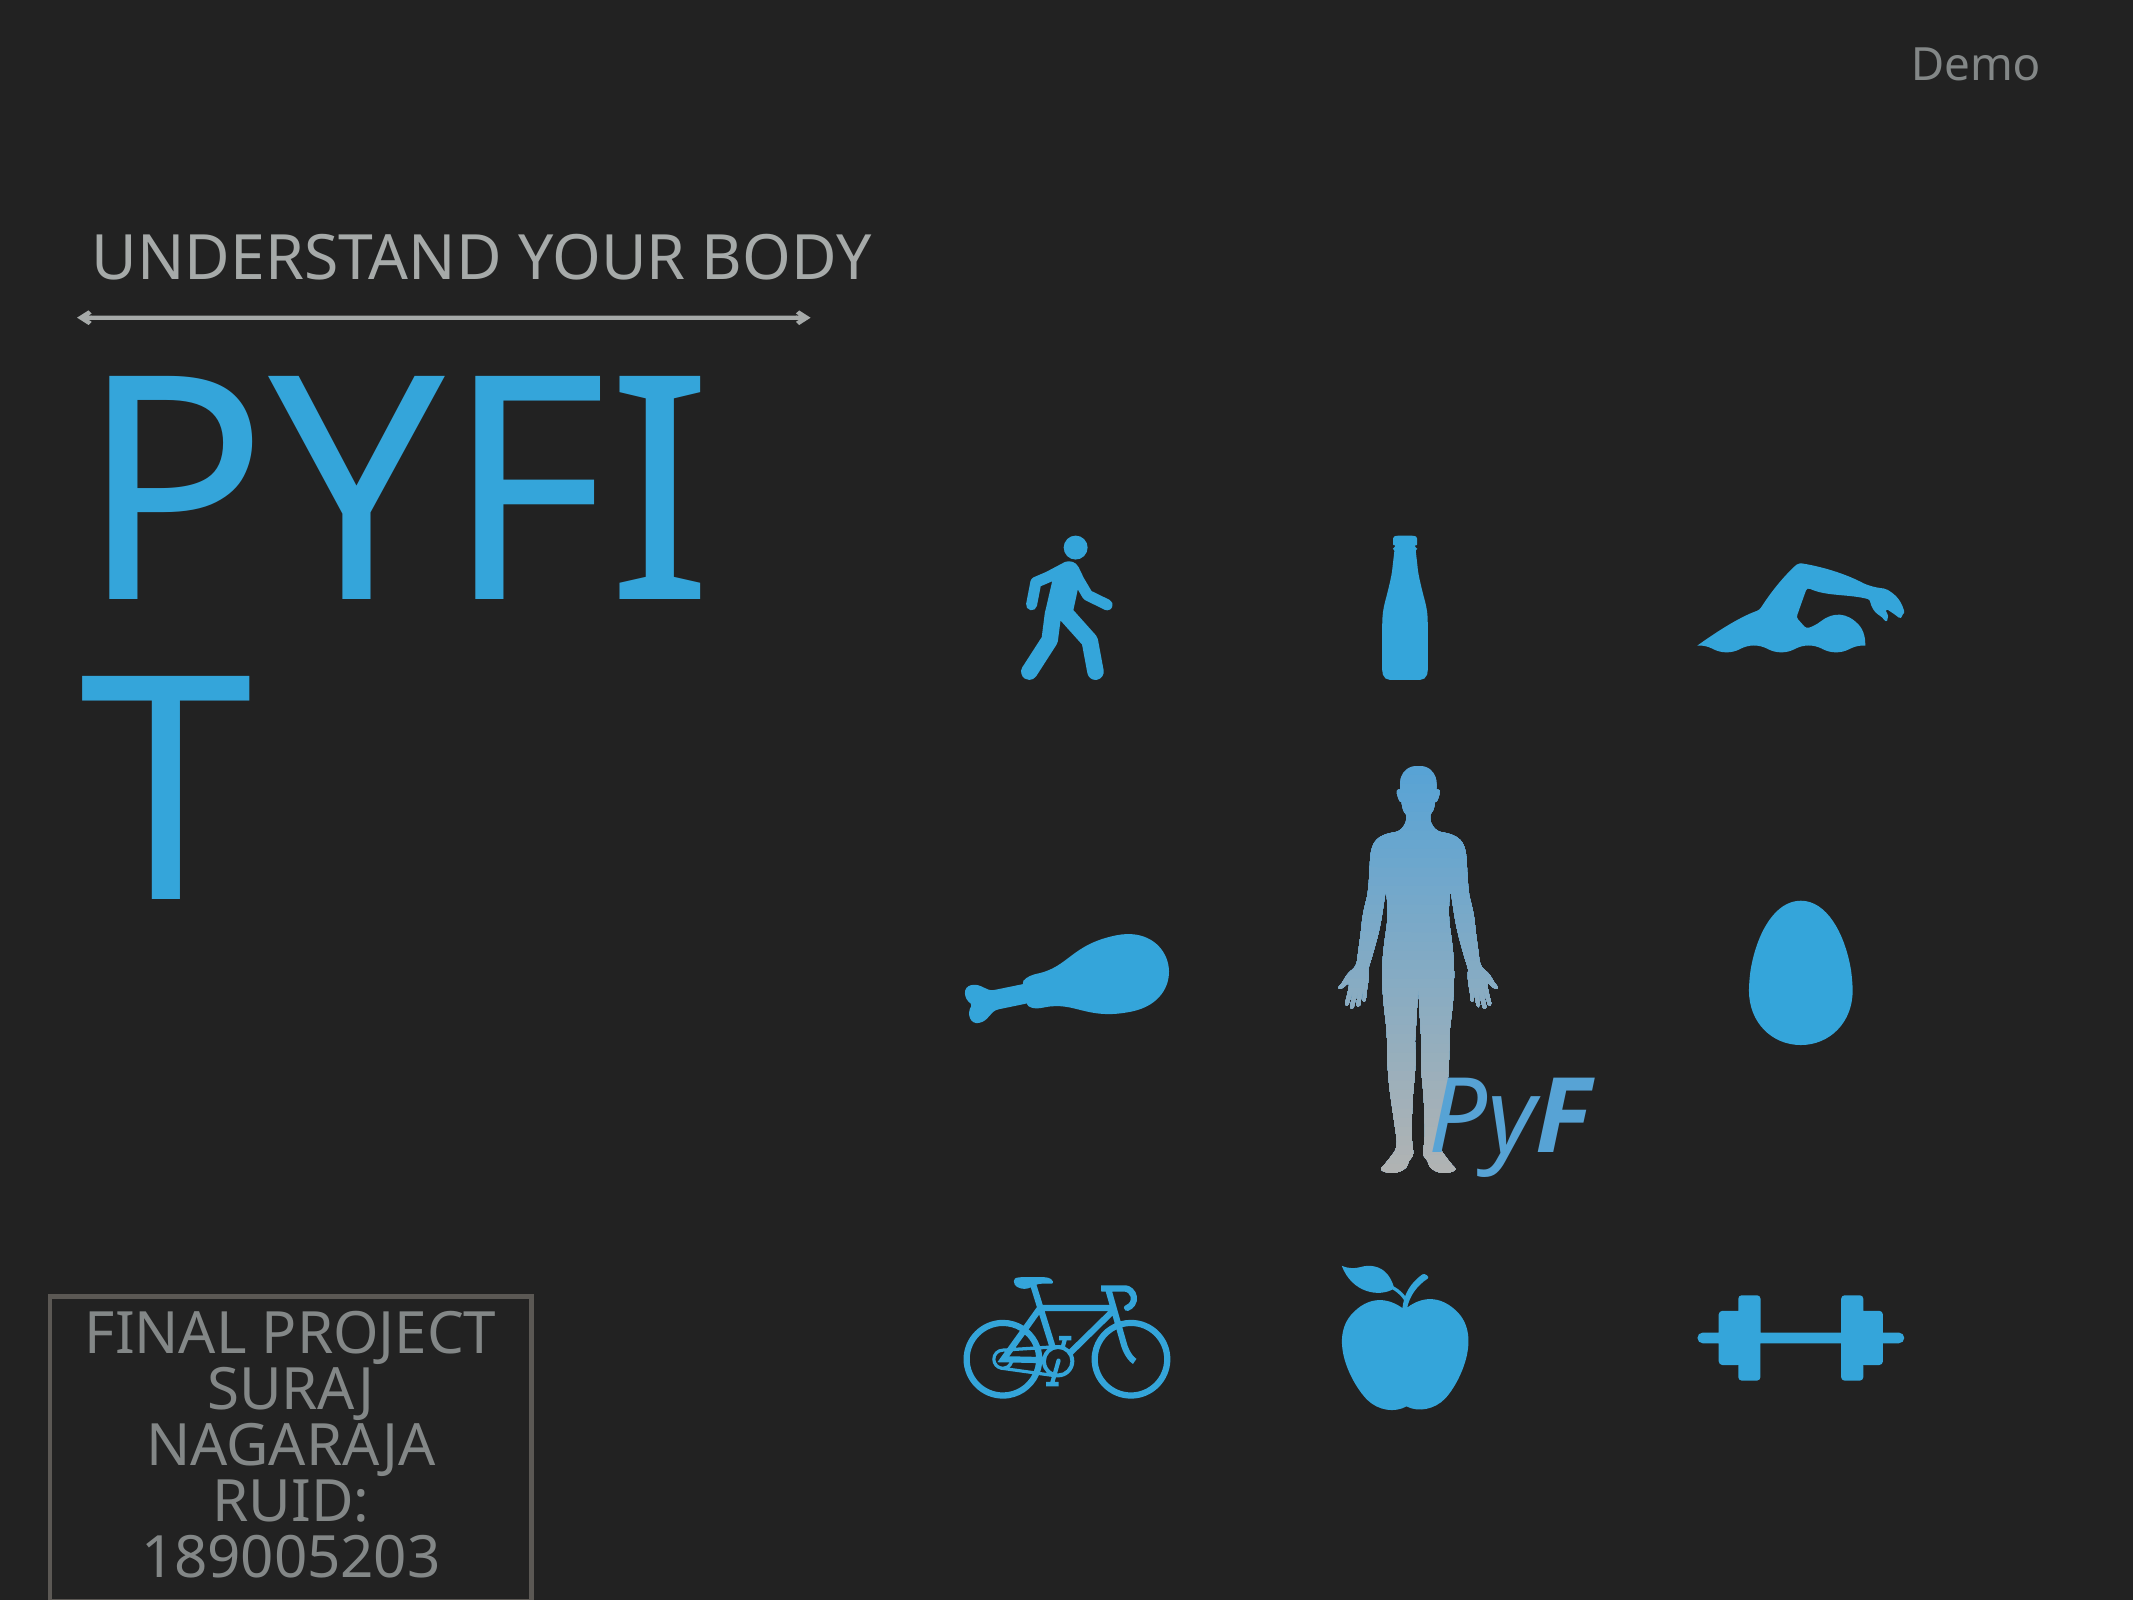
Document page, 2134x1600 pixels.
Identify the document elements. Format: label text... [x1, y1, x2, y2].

text_box [1341, 1265, 1469, 1411]
text_box [1697, 1295, 1905, 1381]
text_box [964, 934, 1170, 1024]
text_box [1021, 561, 1113, 680]
text_box [1382, 535, 1428, 680]
text_box [77, 310, 811, 325]
text_box [1748, 900, 1853, 1046]
title PyFIT [70, 350, 805, 720]
text_box Final Project Suraj Nagaraja RUID: 189005203 [50, 1296, 532, 1600]
text_box Demo [1902, 25, 2050, 98]
text_box [1063, 535, 1088, 560]
text_box [1697, 563, 1905, 653]
subtitle Understand your body [82, 183, 923, 301]
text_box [1338, 765, 1631, 1181]
text_box [963, 1277, 1171, 1399]
